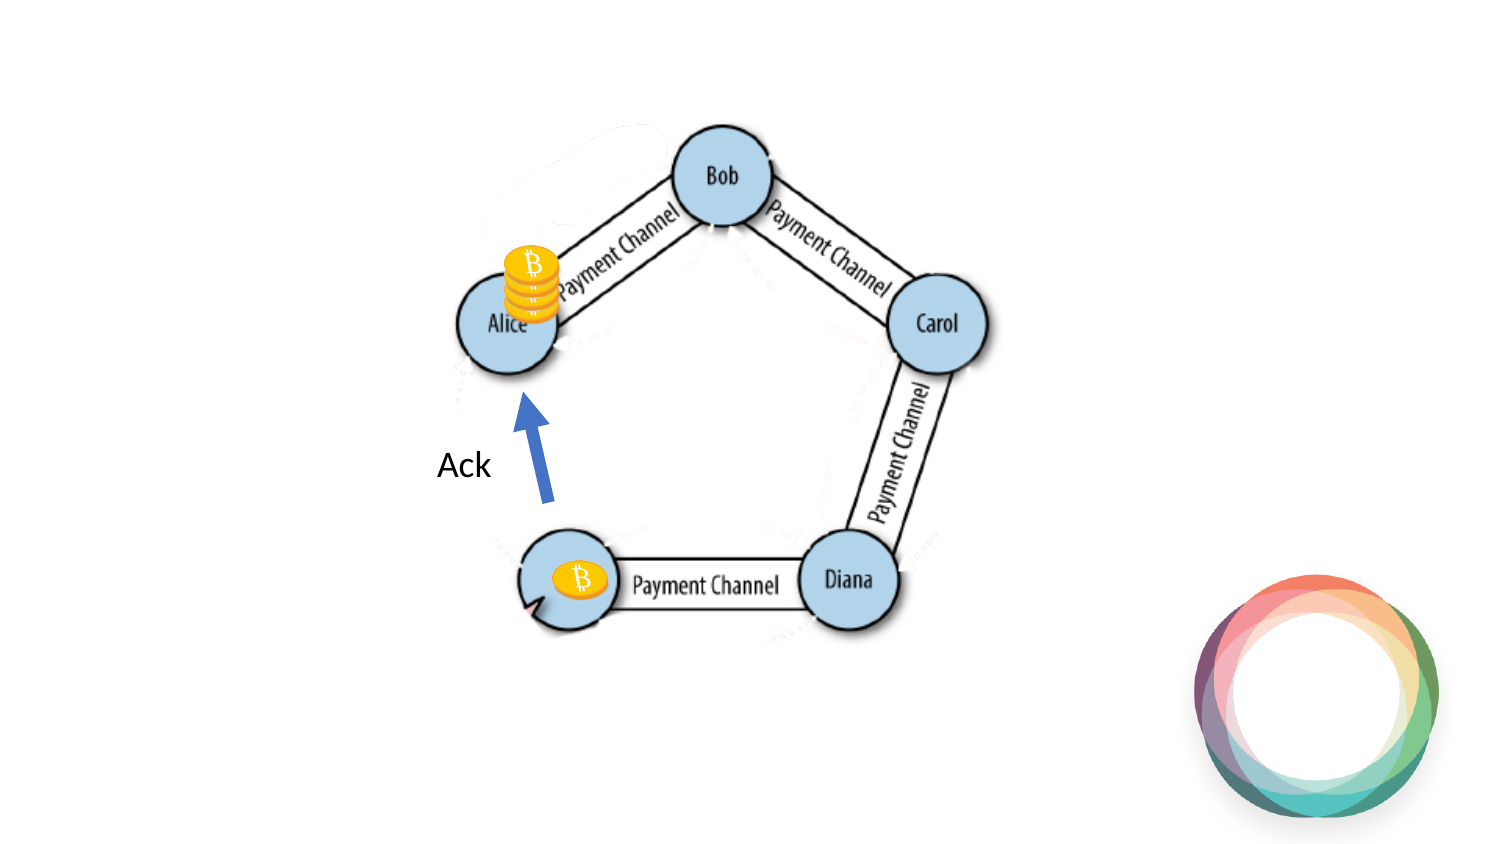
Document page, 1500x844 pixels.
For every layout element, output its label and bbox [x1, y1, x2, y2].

picture [1173, 565, 1489, 844]
text_box [522, 391, 549, 503]
picture [370, 48, 1149, 815]
